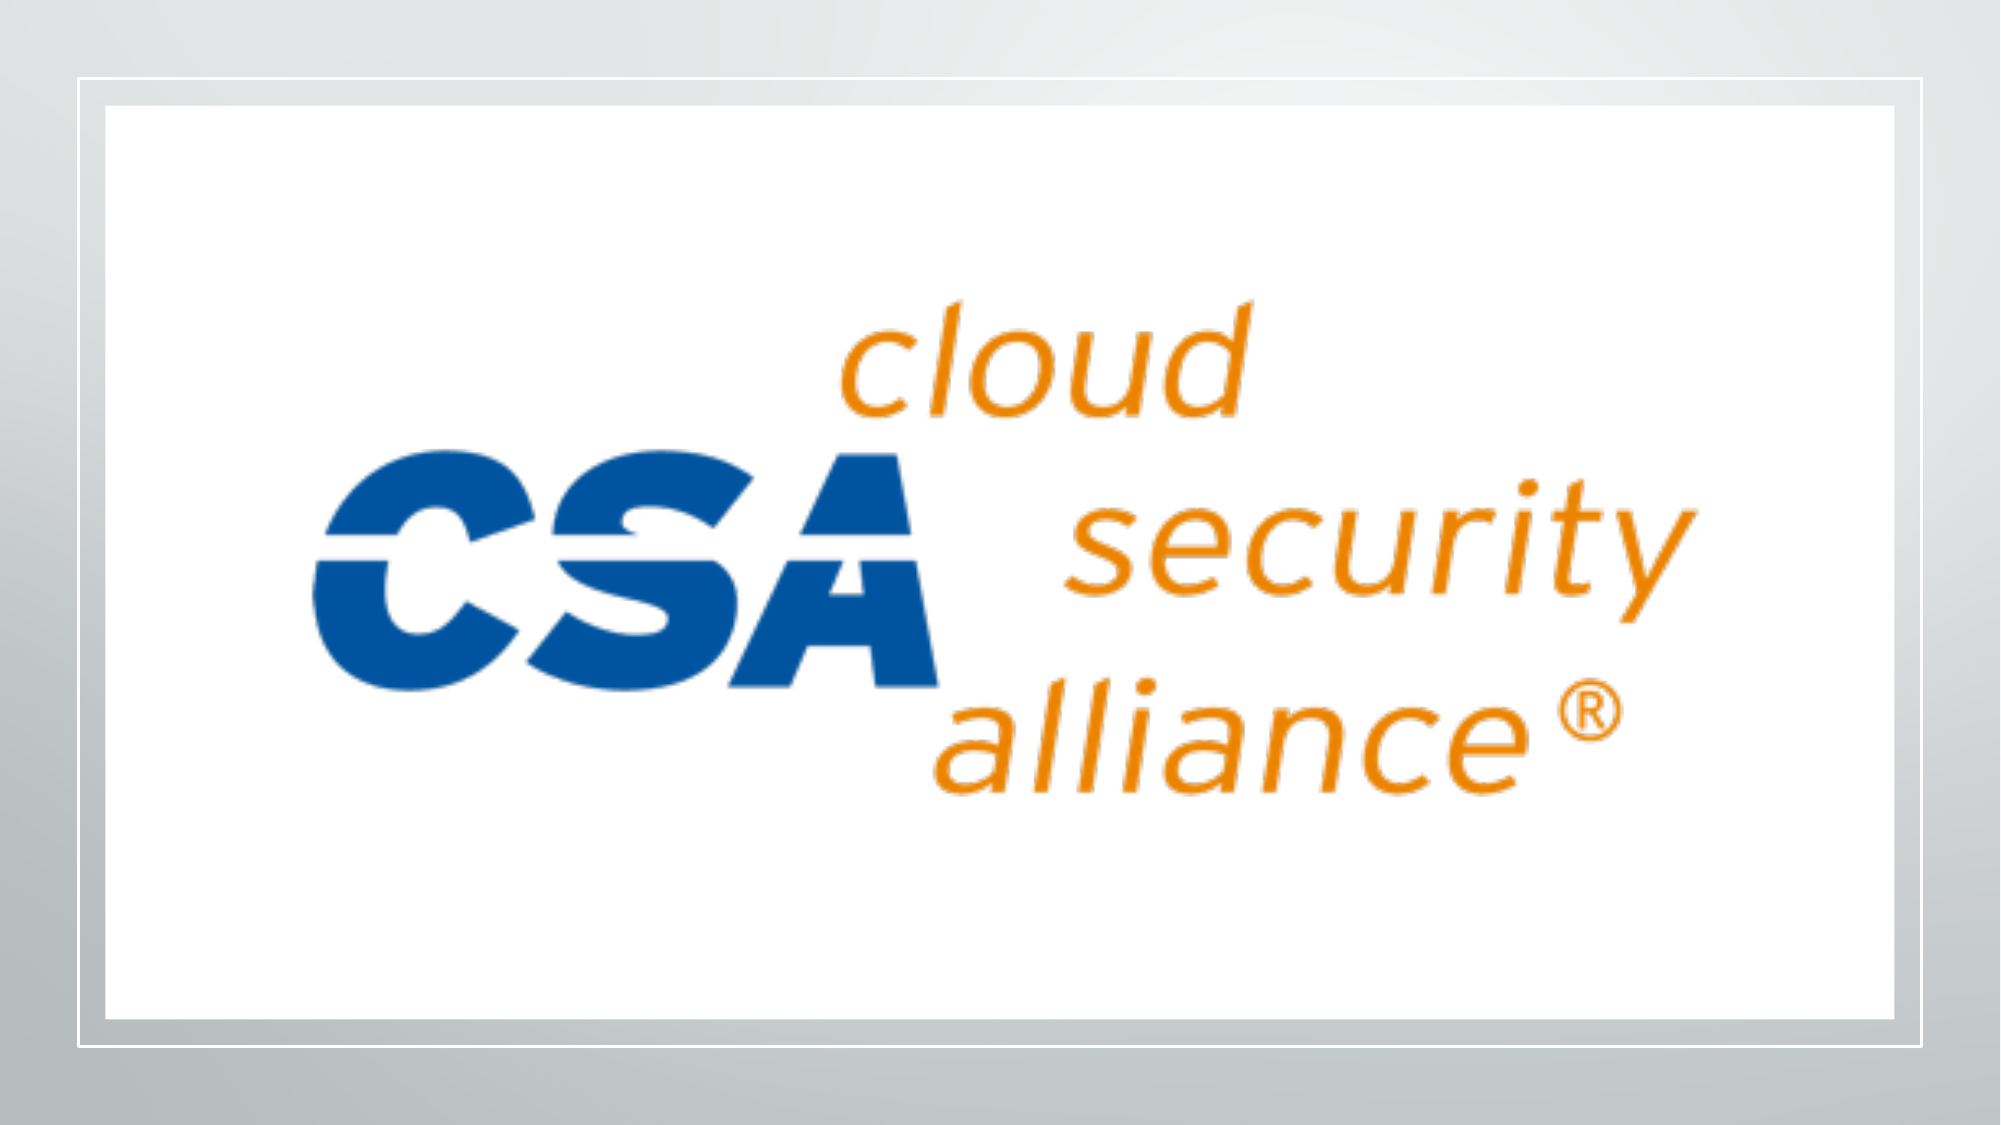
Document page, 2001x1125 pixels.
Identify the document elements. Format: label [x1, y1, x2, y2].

text_box [77, 77, 1923, 1048]
text_box [104, 104, 1896, 1021]
text_box [0, 0, 2000, 1125]
picture [183, 205, 1817, 919]
